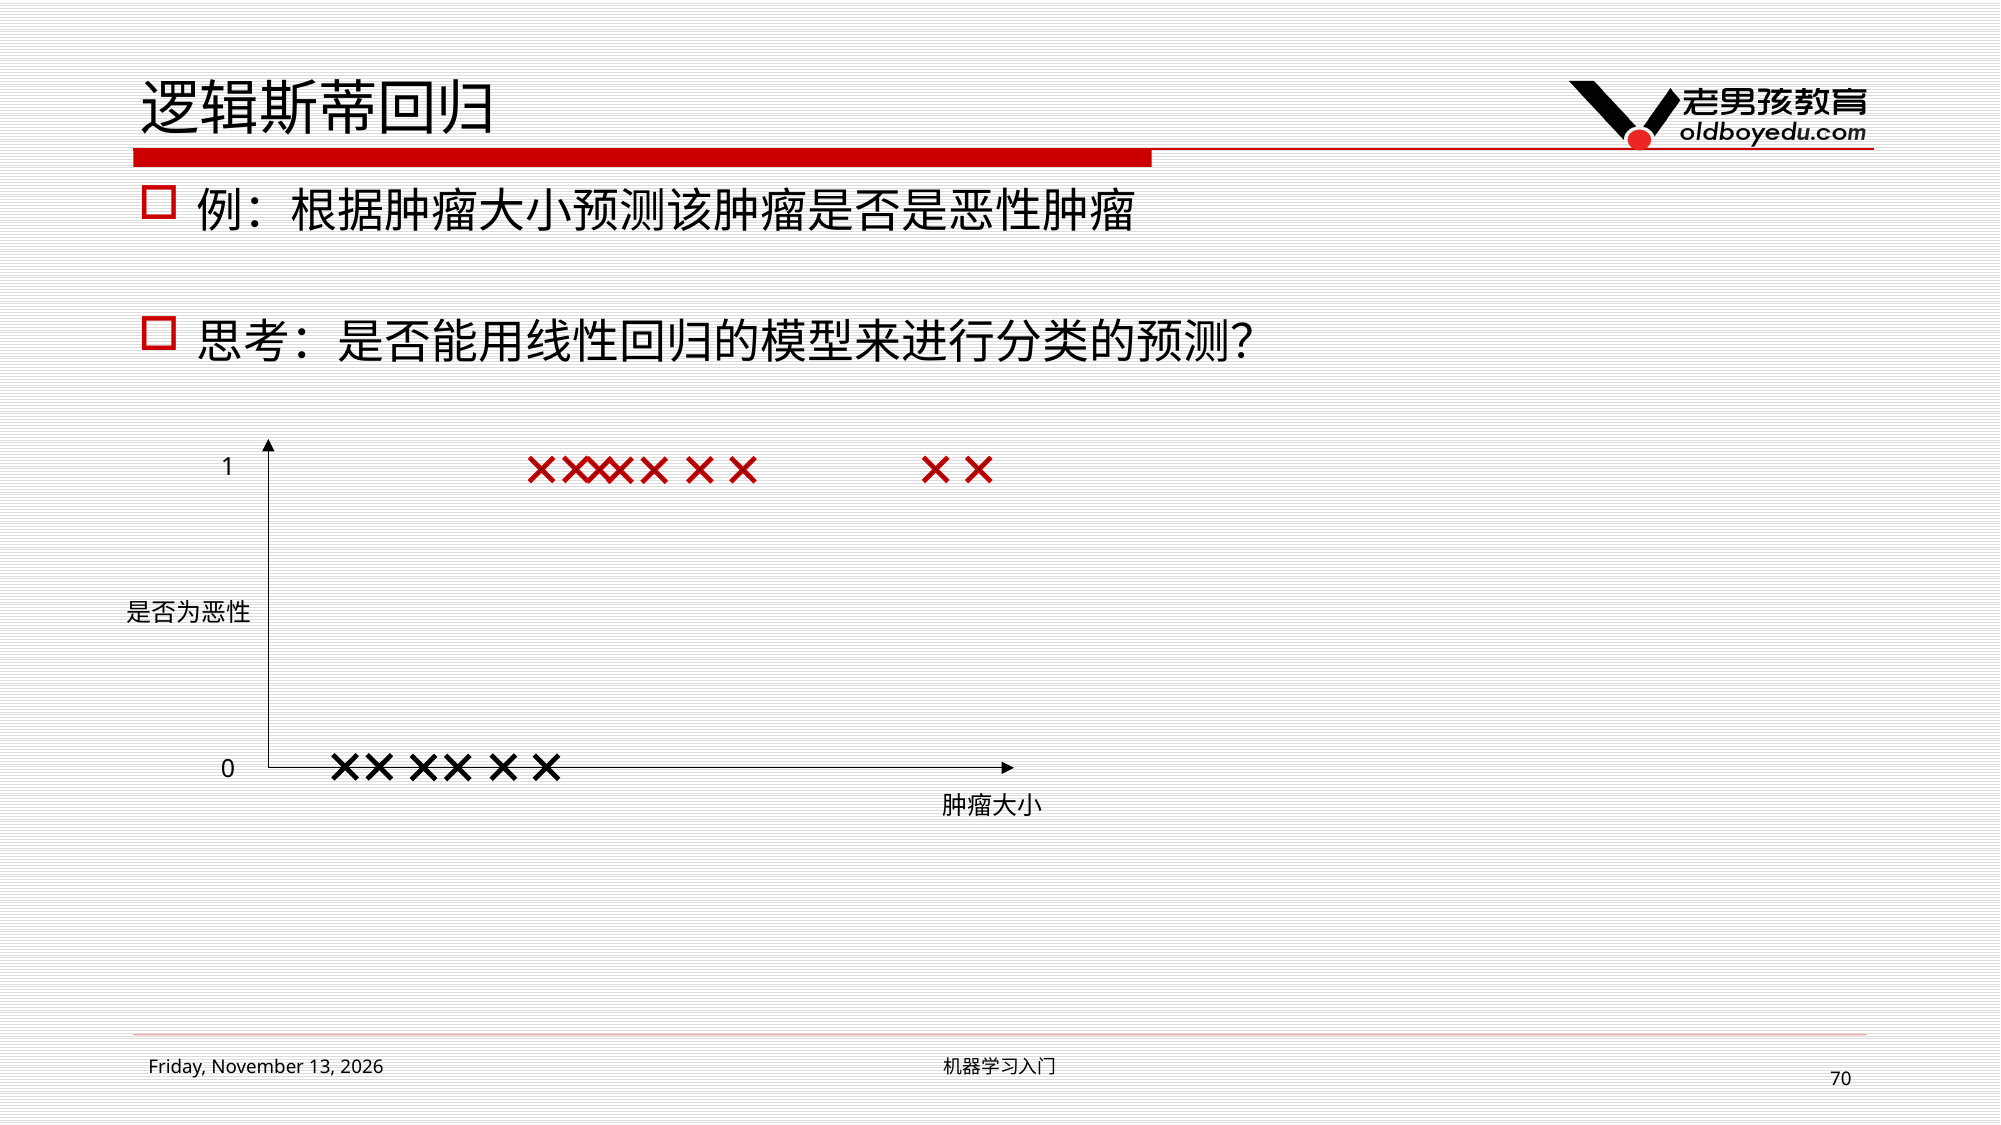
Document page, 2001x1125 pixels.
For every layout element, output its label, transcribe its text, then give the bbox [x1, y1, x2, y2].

text_box [527, 455, 556, 484]
text_box [489, 753, 518, 767]
text_box [561, 455, 587, 484]
text_box [640, 456, 669, 485]
text_box [489, 768, 518, 782]
text_box [331, 752, 359, 767]
title 逻辑斯蒂回归 [125, 50, 1876, 149]
text_box [409, 768, 438, 782]
text_box [964, 455, 993, 484]
footer 机器学习入门 [683, 1046, 1317, 1103]
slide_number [133, 1046, 567, 1103]
text_box [729, 455, 757, 484]
text_box [585, 455, 614, 484]
text_box [532, 753, 561, 767]
slide_number 70 [1433, 1058, 1867, 1103]
text_box 1 [206, 442, 248, 488]
text_box [365, 752, 394, 767]
text_box 0 [206, 745, 248, 790]
text_box [610, 456, 634, 485]
text_box [921, 455, 950, 484]
text_box [409, 753, 438, 767]
text_box [443, 768, 472, 782]
text_box [686, 455, 714, 484]
text_box 是否为恶性 [111, 589, 268, 634]
text_box [443, 753, 472, 767]
list 例：根据肿瘤大小预测该肿瘤是否是恶性肿瘤 思考：是否能用线性回归的模型来进行分类的预测？ [123, 172, 1874, 988]
text_box [532, 768, 561, 782]
text_box 肿瘤大小 [927, 781, 1075, 827]
text_box [365, 768, 394, 781]
text_box [331, 768, 359, 781]
